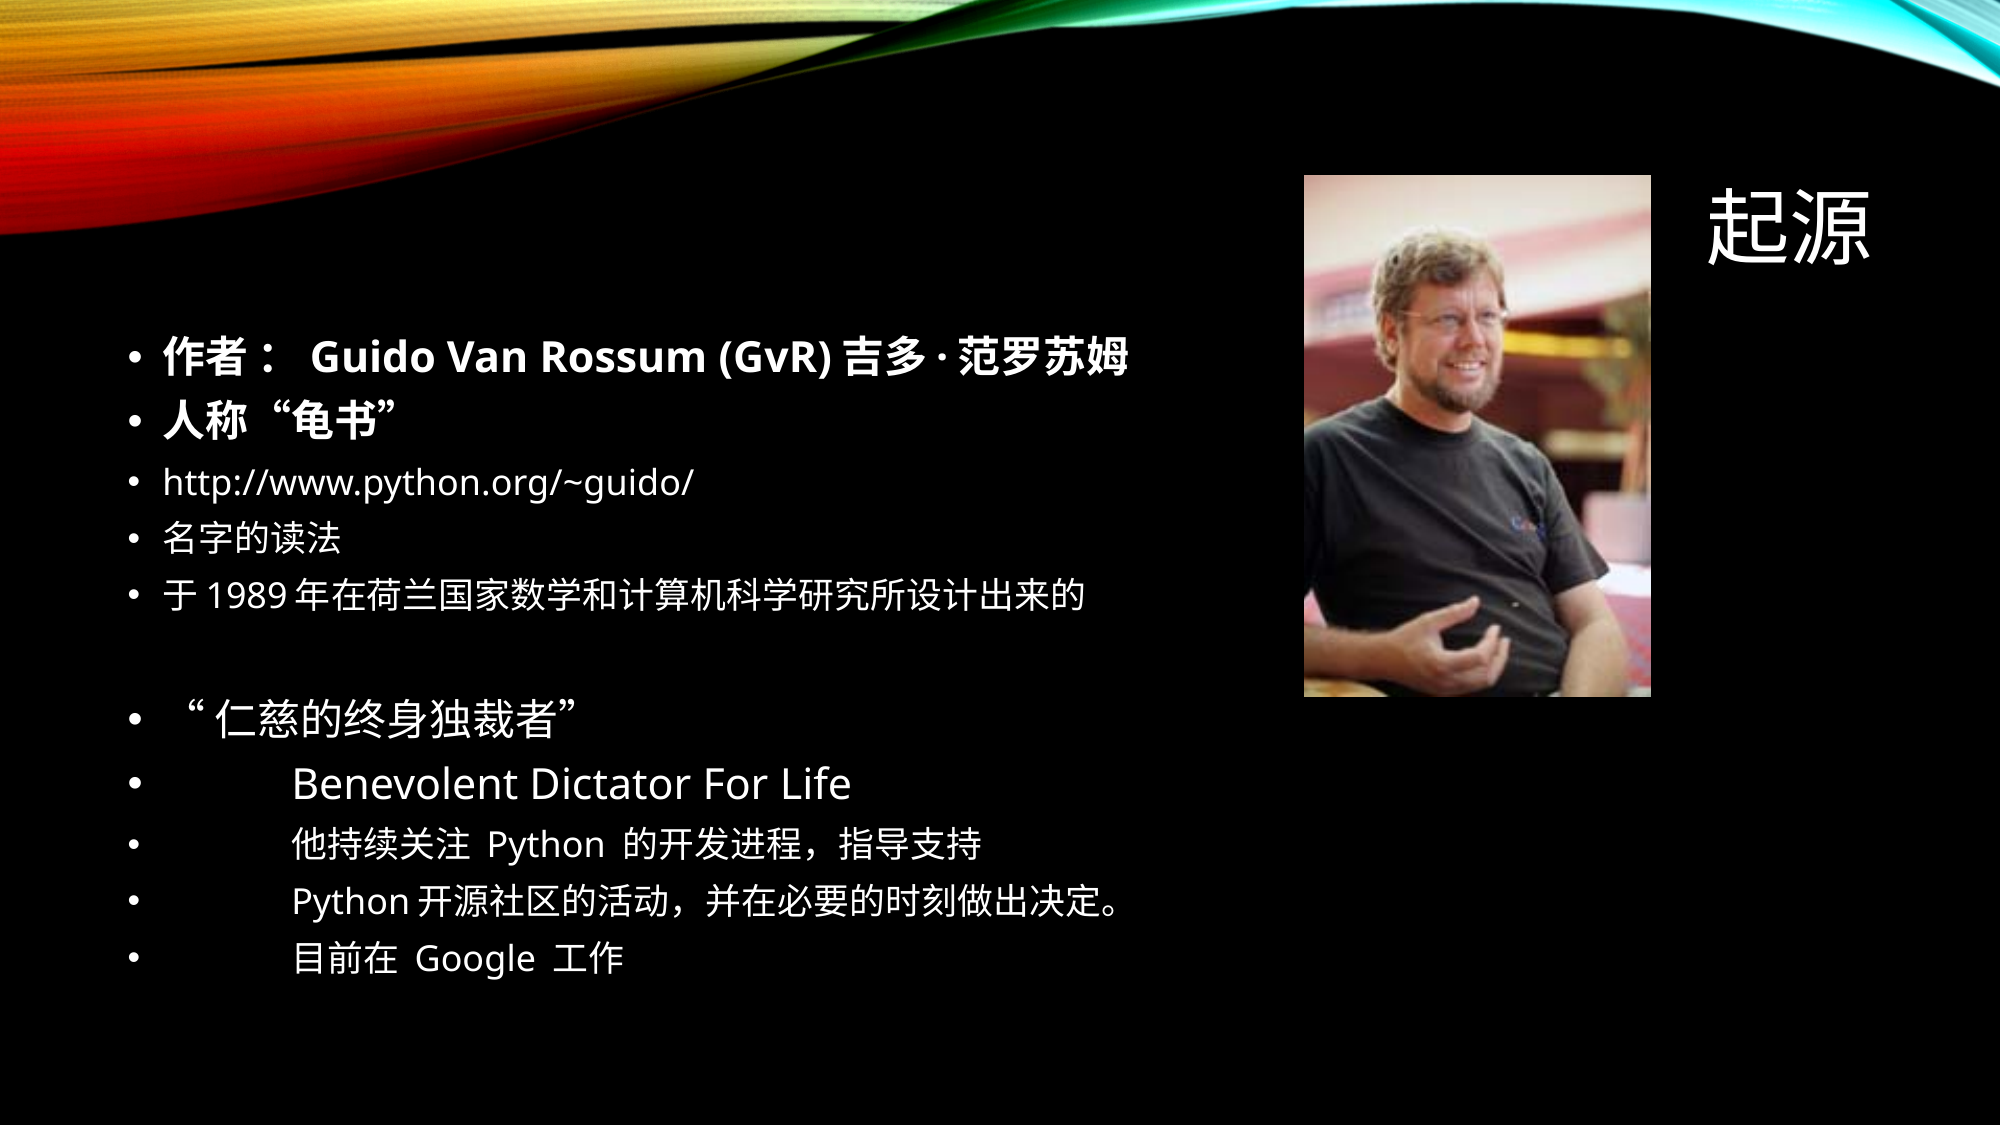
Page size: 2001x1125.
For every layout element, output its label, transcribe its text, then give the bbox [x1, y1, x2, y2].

title 起源 [474, 125, 1888, 328]
list 作者 ：Guido Van Rossum (GvR)吉多·范罗苏姆 人称“龟书” http://www.python.org/~guido/ 名字的读法 于1989年在荷兰国家数学和计算机科学研究所设计出来的 “仁慈的终身独裁者” Benevolent Dictator For Life 他持续关注 Python 的开发进程，指导支持 Python开源社区的活动，并在必要的时刻做出决定。 目前在 Google 工作 [112, 328, 1888, 989]
picture [1304, 175, 1651, 697]
picture [0, 0, 2000, 237]
